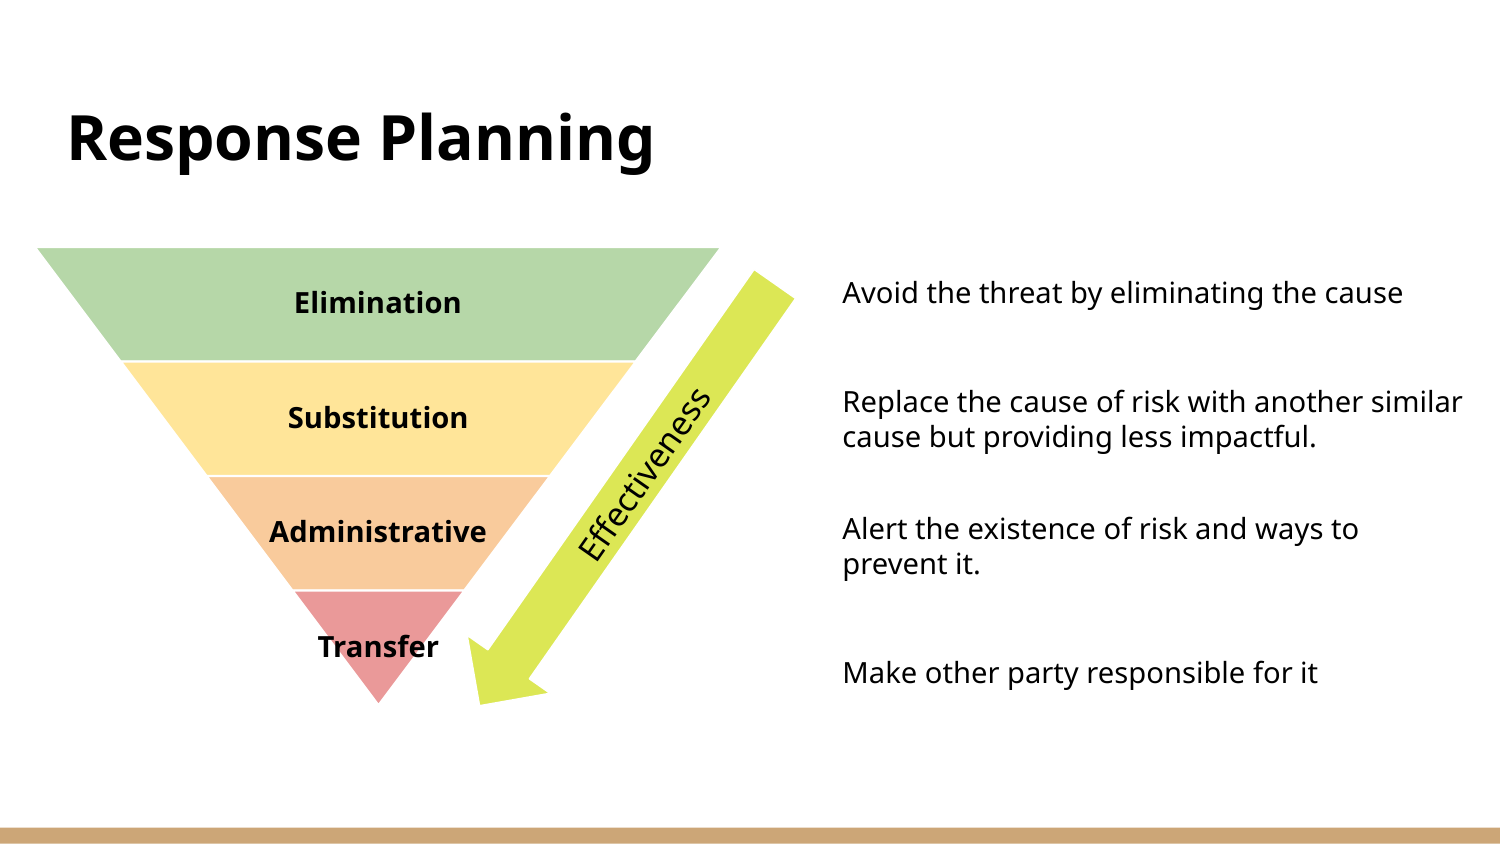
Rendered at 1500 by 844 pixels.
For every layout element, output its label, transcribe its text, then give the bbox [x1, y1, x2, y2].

text_box Effectiveness [568, 372, 723, 569]
text_box Elimination [34, 246, 722, 361]
list Make other party responsible for it [827, 639, 1487, 706]
text_box Transfer [292, 590, 465, 706]
text_box Administrative [206, 476, 551, 590]
list Avoid the threat by eliminating the cause [827, 258, 1487, 325]
text_box [467, 269, 796, 706]
list Replace the cause of risk with another similar cause but providing less impactful. [827, 385, 1487, 452]
text_box Substitution [120, 361, 636, 476]
list Alert the existence of risk and ways to prevent it. [827, 512, 1487, 579]
title Response Planning [51, 51, 1449, 189]
